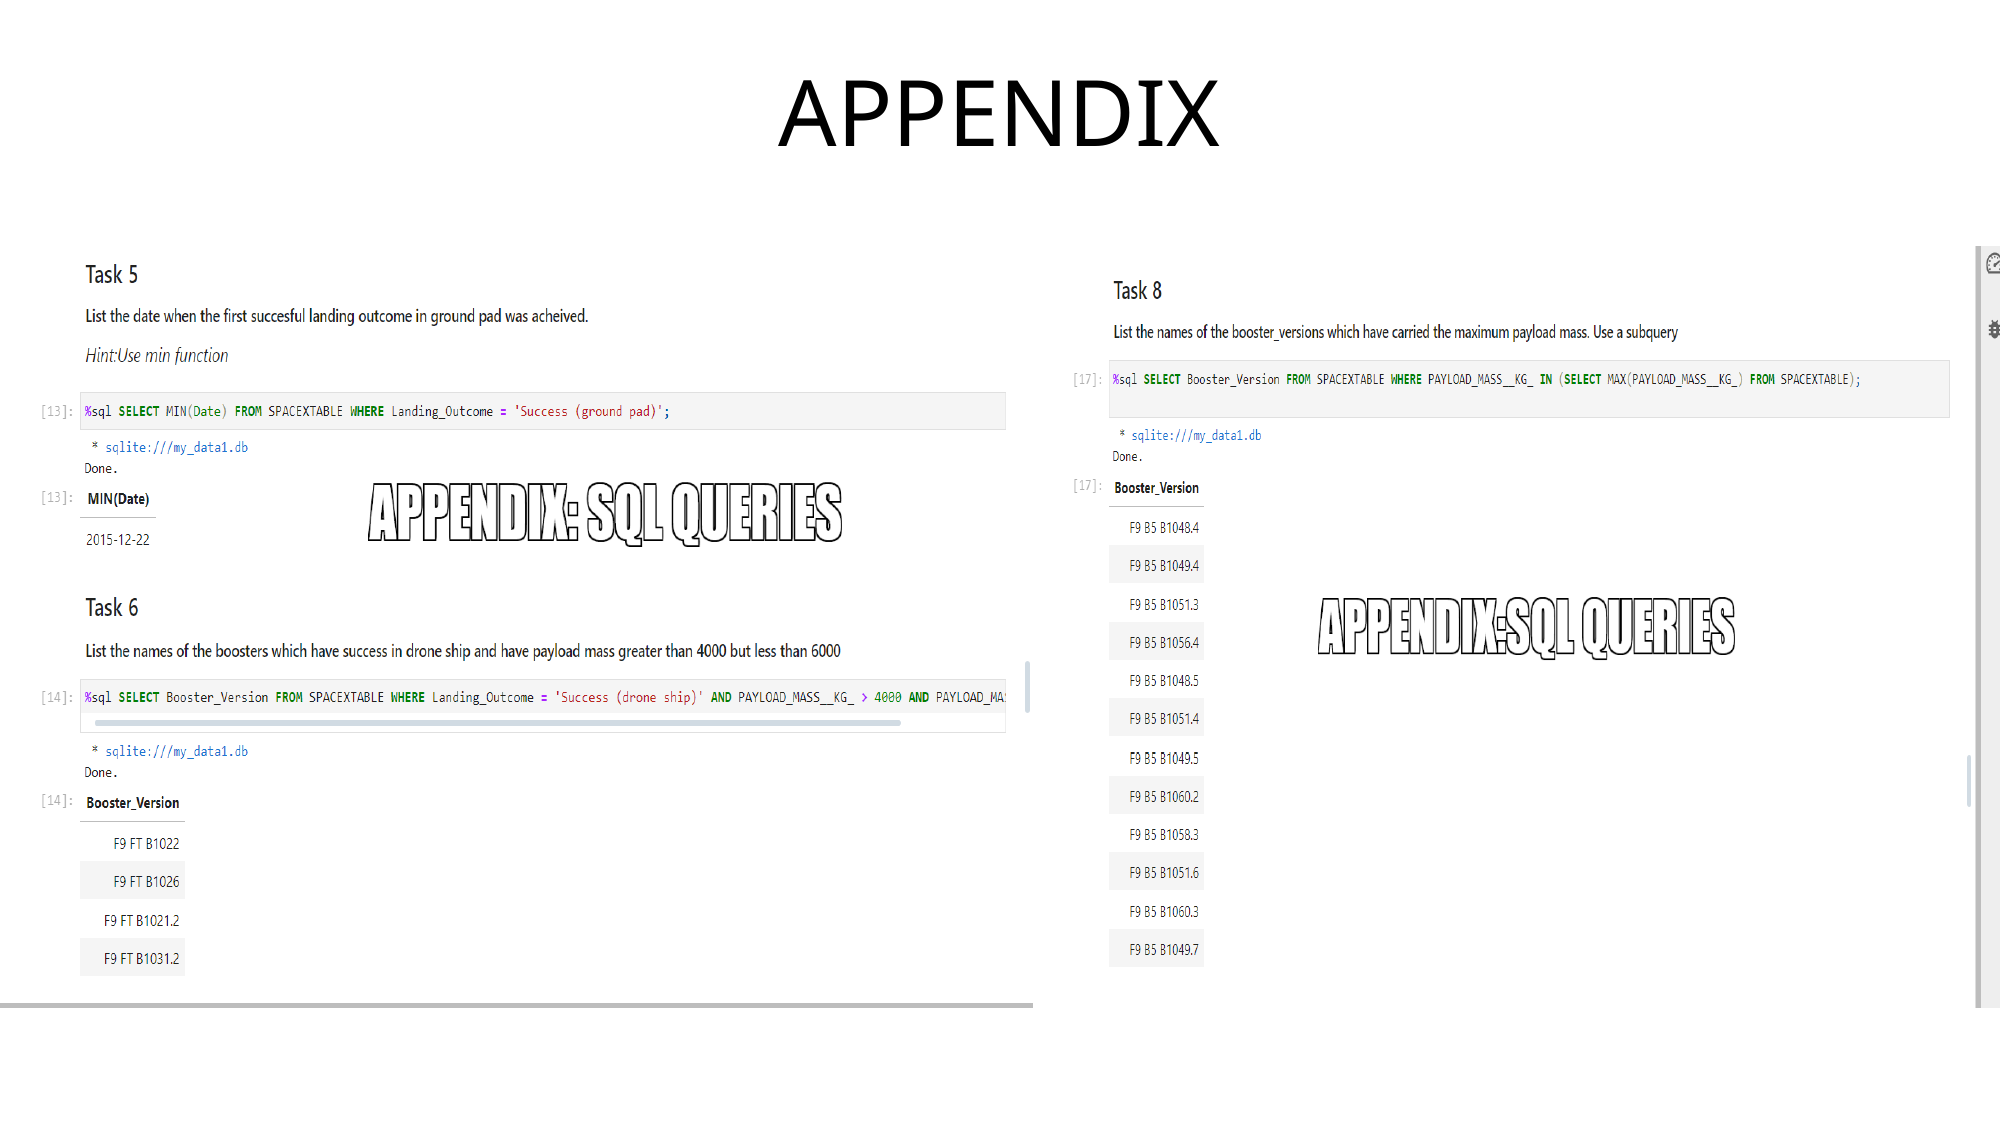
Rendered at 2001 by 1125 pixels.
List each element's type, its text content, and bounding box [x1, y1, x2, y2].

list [0, 232, 1034, 1008]
picture [1033, 246, 2000, 1008]
title APPENDIX [137, 59, 1863, 246]
